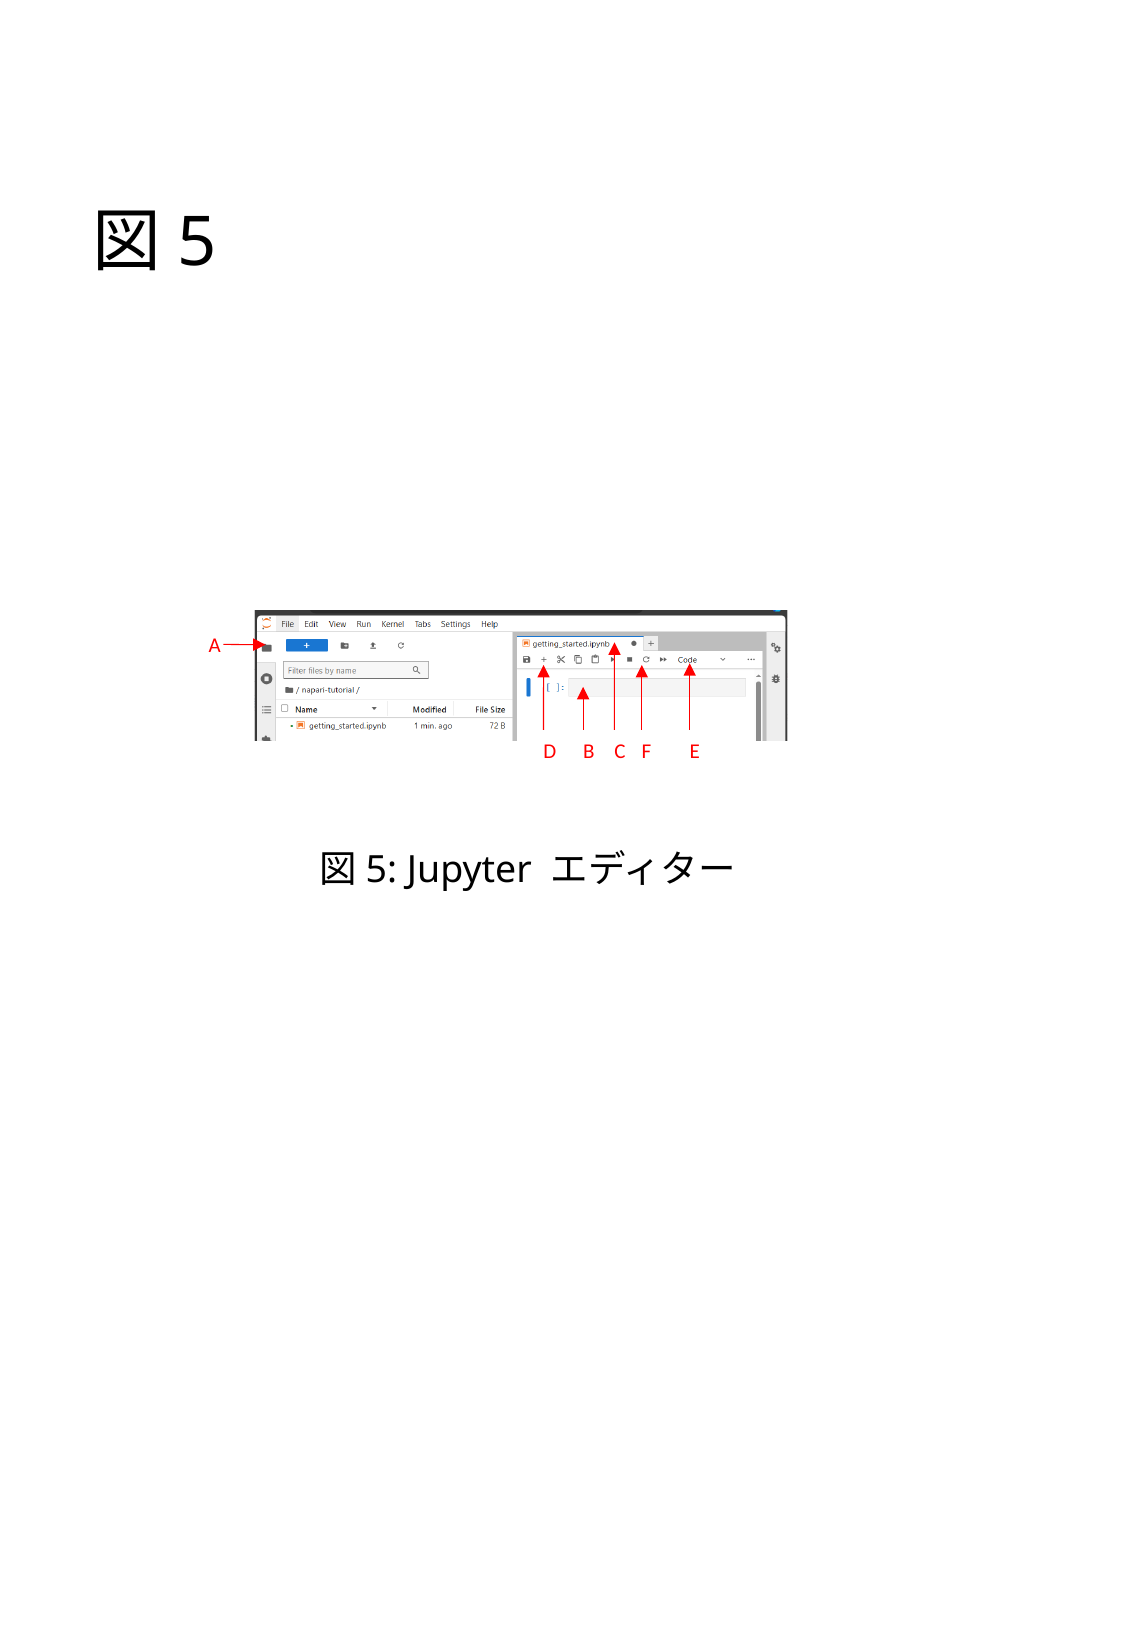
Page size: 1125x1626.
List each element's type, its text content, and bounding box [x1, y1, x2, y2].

title 図5 [77, 86, 1048, 401]
text_box A [194, 624, 224, 665]
text_box B [568, 741, 598, 771]
text_box 図5: Jupyter エディター [196, 837, 759, 897]
text_box E [675, 741, 705, 771]
text_box D [528, 741, 559, 771]
picture [254, 610, 788, 741]
text_box C [599, 741, 627, 771]
text_box F [627, 741, 657, 771]
